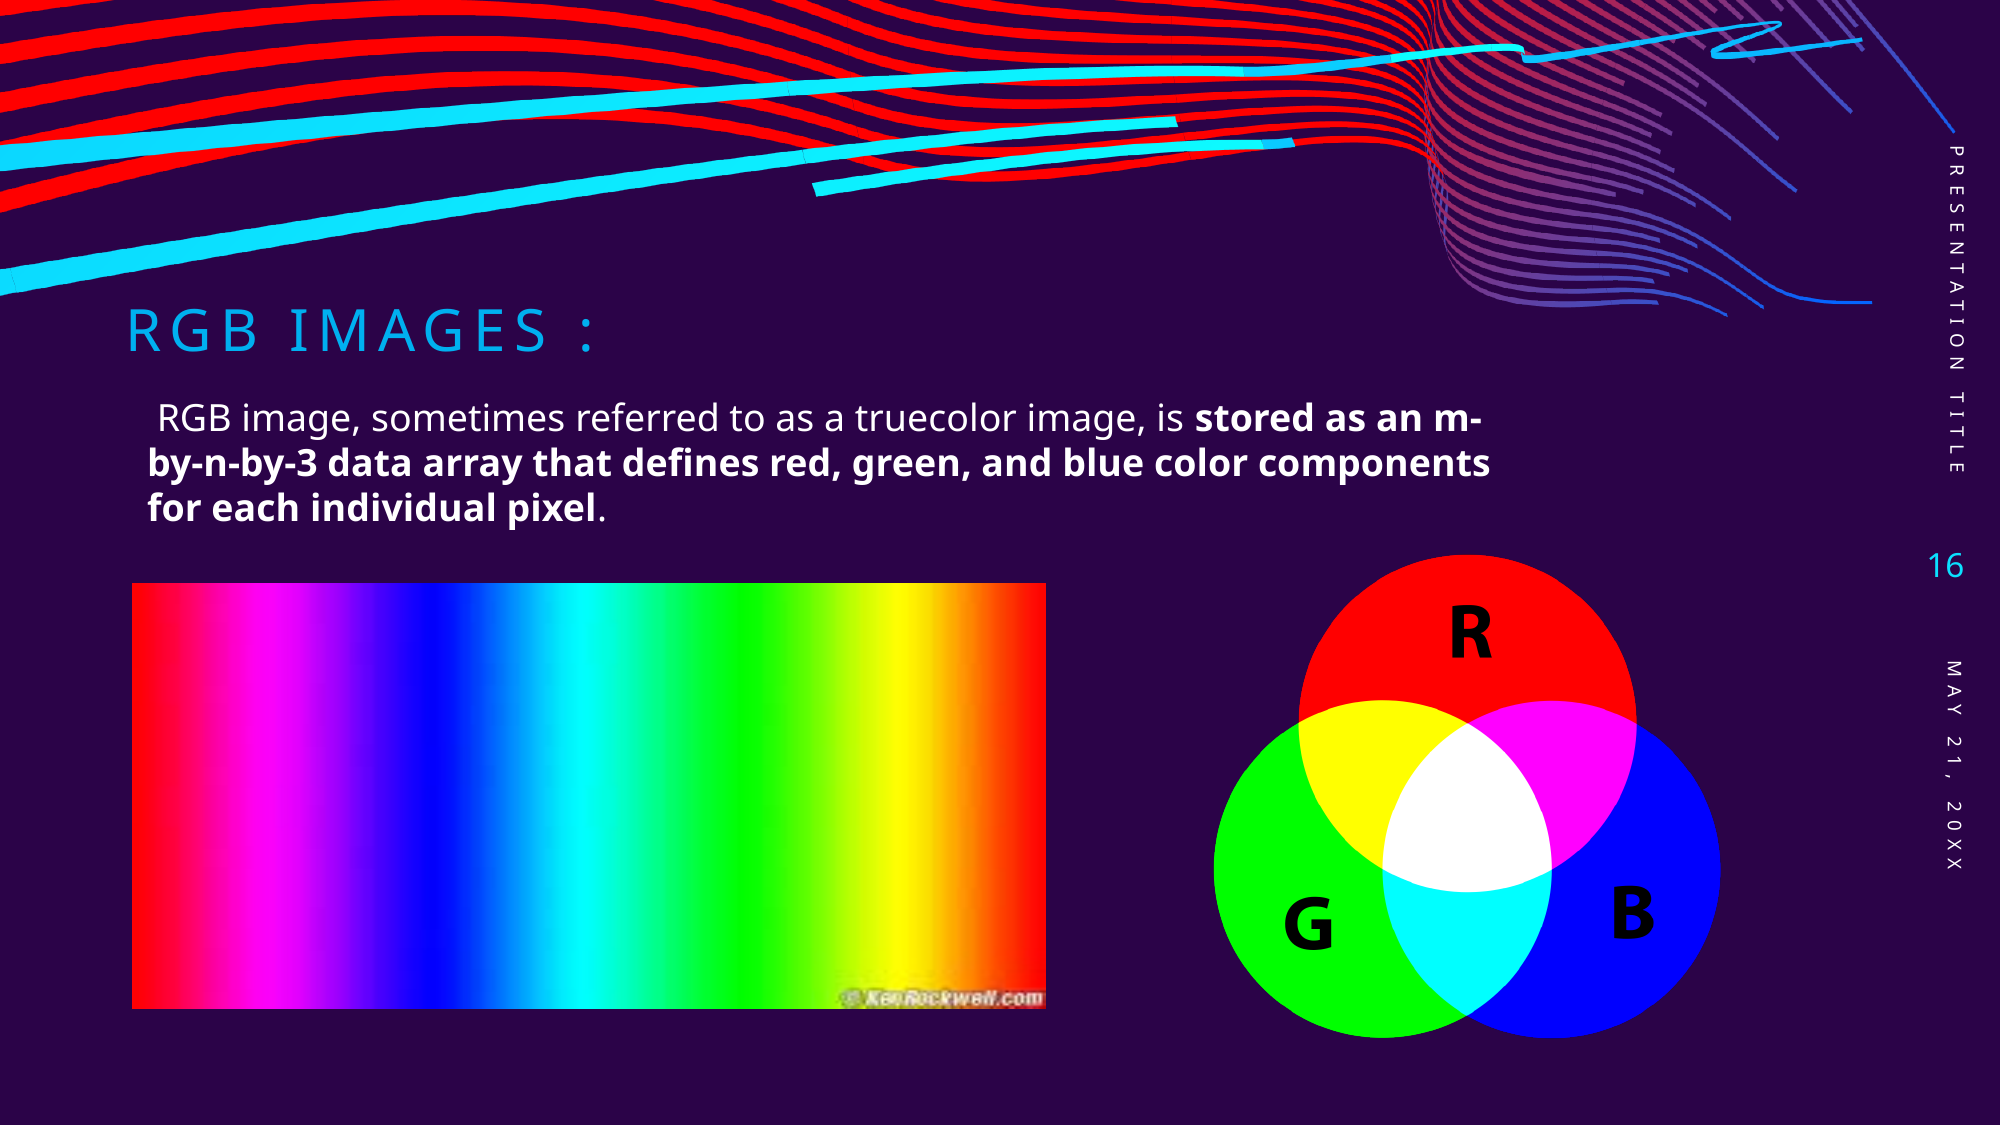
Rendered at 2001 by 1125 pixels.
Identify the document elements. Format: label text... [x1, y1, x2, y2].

slide_number 16 [1889, 519, 1980, 615]
footer PRESENTATION TITLE [1926, 33, 1987, 489]
title RGB Images : [110, 293, 860, 389]
picture [0, 0, 2000, 1125]
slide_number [1925, 645, 1986, 1080]
text_box RGB image, sometimes referred to as a truecolor image, is stored as an m-by-n-by-3 data array that defines red, green, and blue color components for each individual pixel. [132, 386, 1550, 582]
